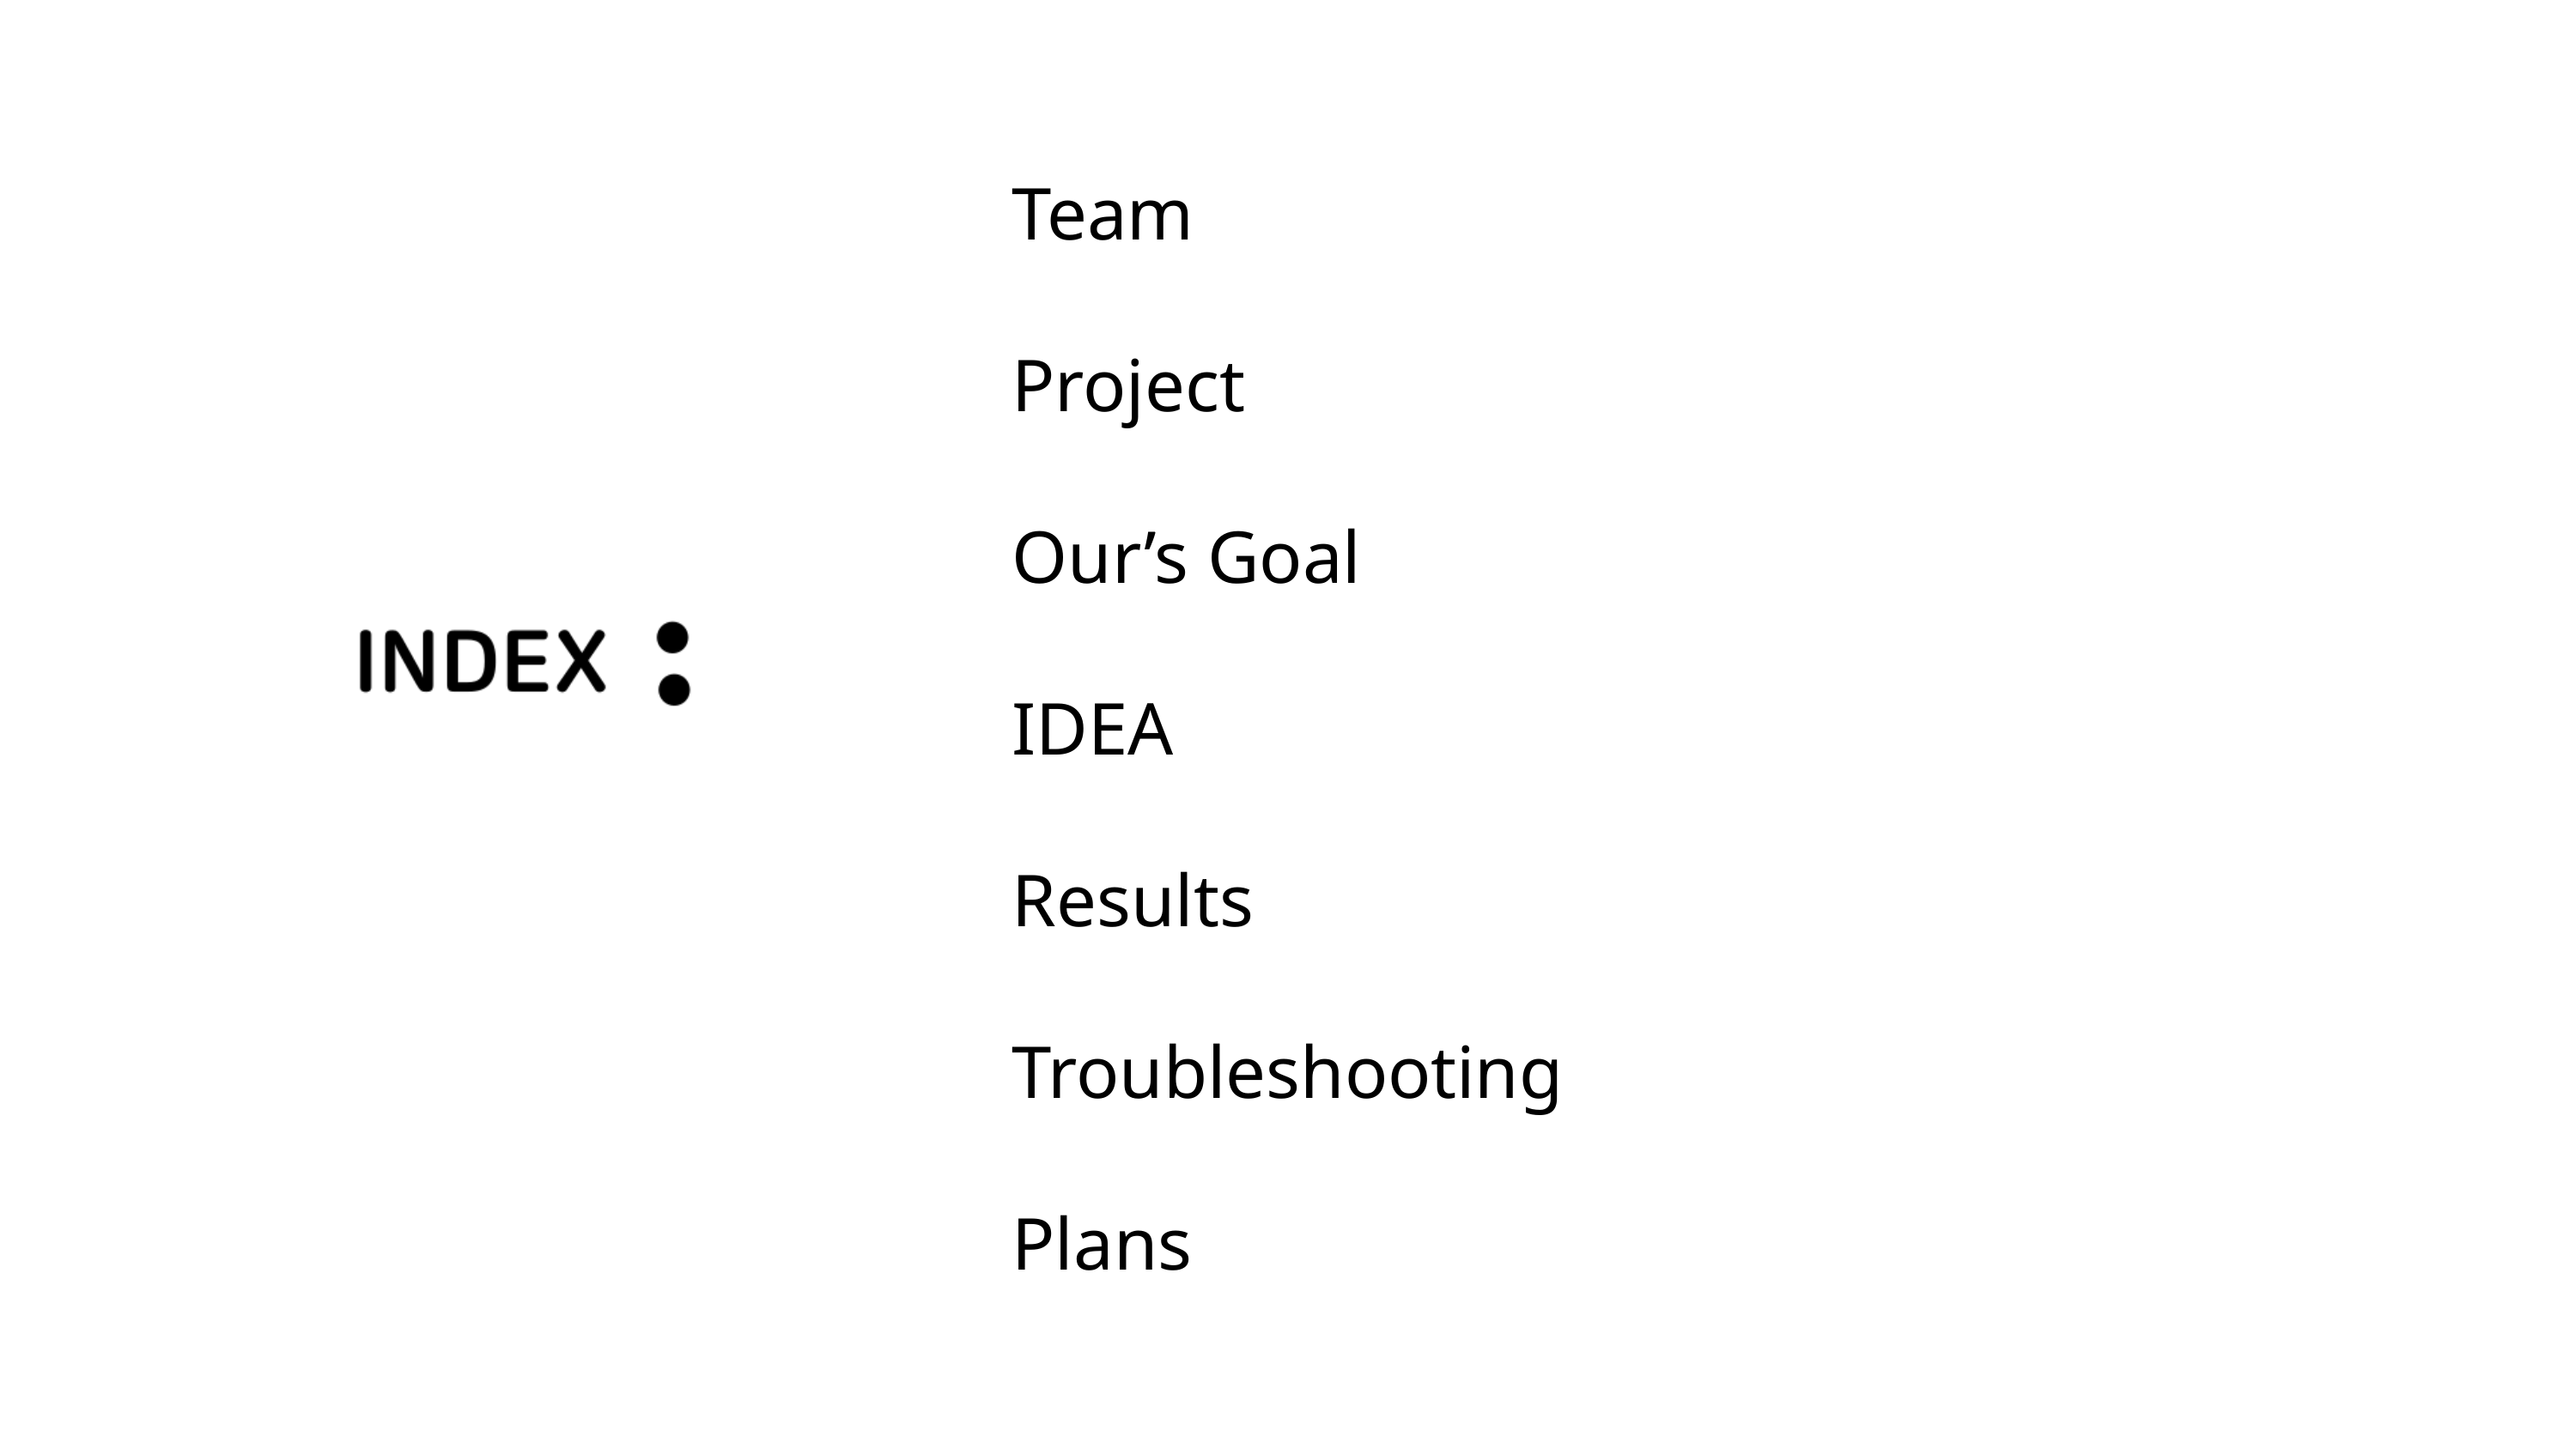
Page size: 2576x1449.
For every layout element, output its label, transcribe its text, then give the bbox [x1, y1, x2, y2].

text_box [330, 595, 711, 732]
text_box Team Project Our’s Goal IDEA Results Troubleshooting Plans [1012, 168, 1564, 1285]
